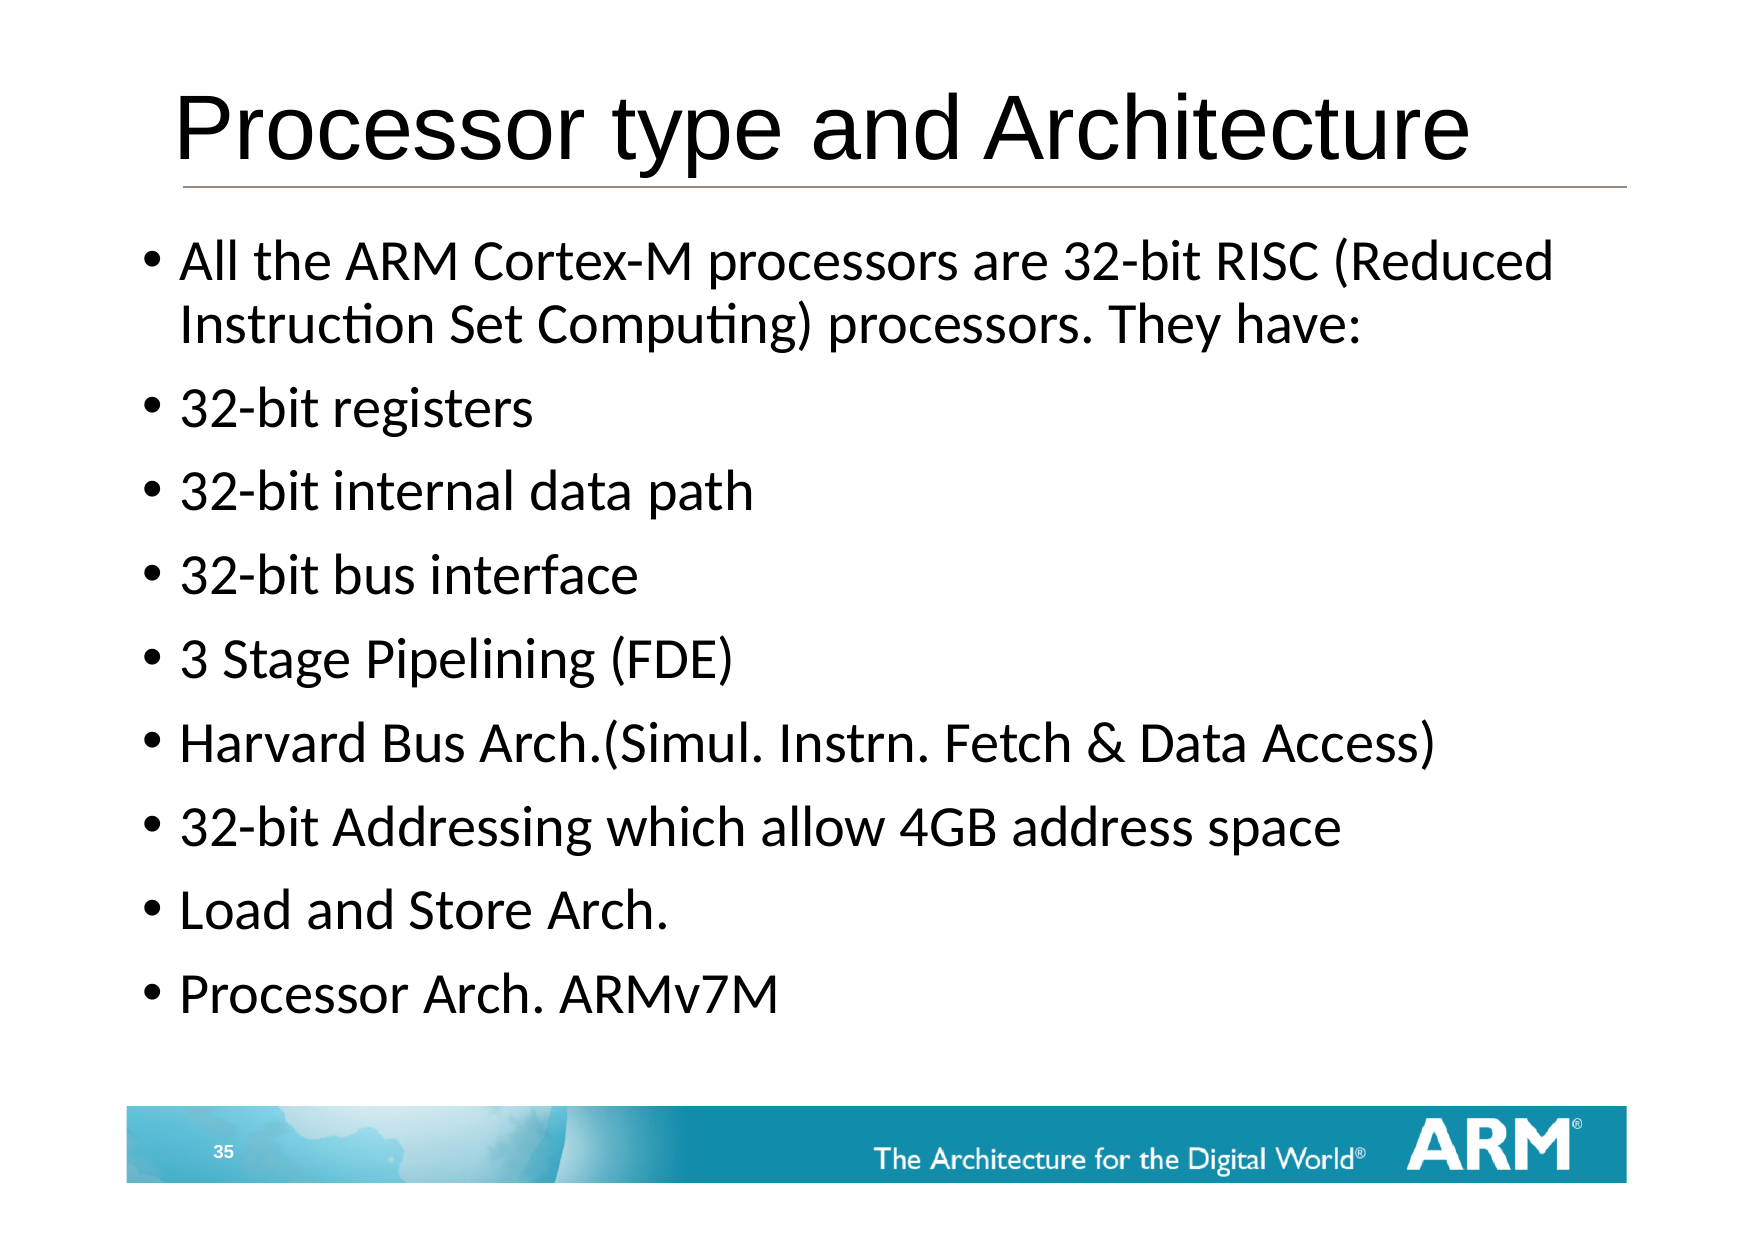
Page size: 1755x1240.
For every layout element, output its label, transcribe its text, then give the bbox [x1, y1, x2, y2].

title Processor type and Architecture [173, 80, 1581, 172]
slide_number 35 [198, 1139, 287, 1187]
list All the ARM Cortex-M processors are 32-bit RISC (Reduced Instruction Set Computing) processors. They have: 32-bit registers 32-bit internal data path 32-bit bus interface 3 Stage Pipelining (FDE) Harvard Bus Arch.(Simul. Instrn. Fetch & Data Access) 32-bit Addressing which allow 4GB address space Load and Store Arch. Processor Arch. ARMv7M [142, 229, 1612, 504]
picture [126, 1106, 1627, 1183]
